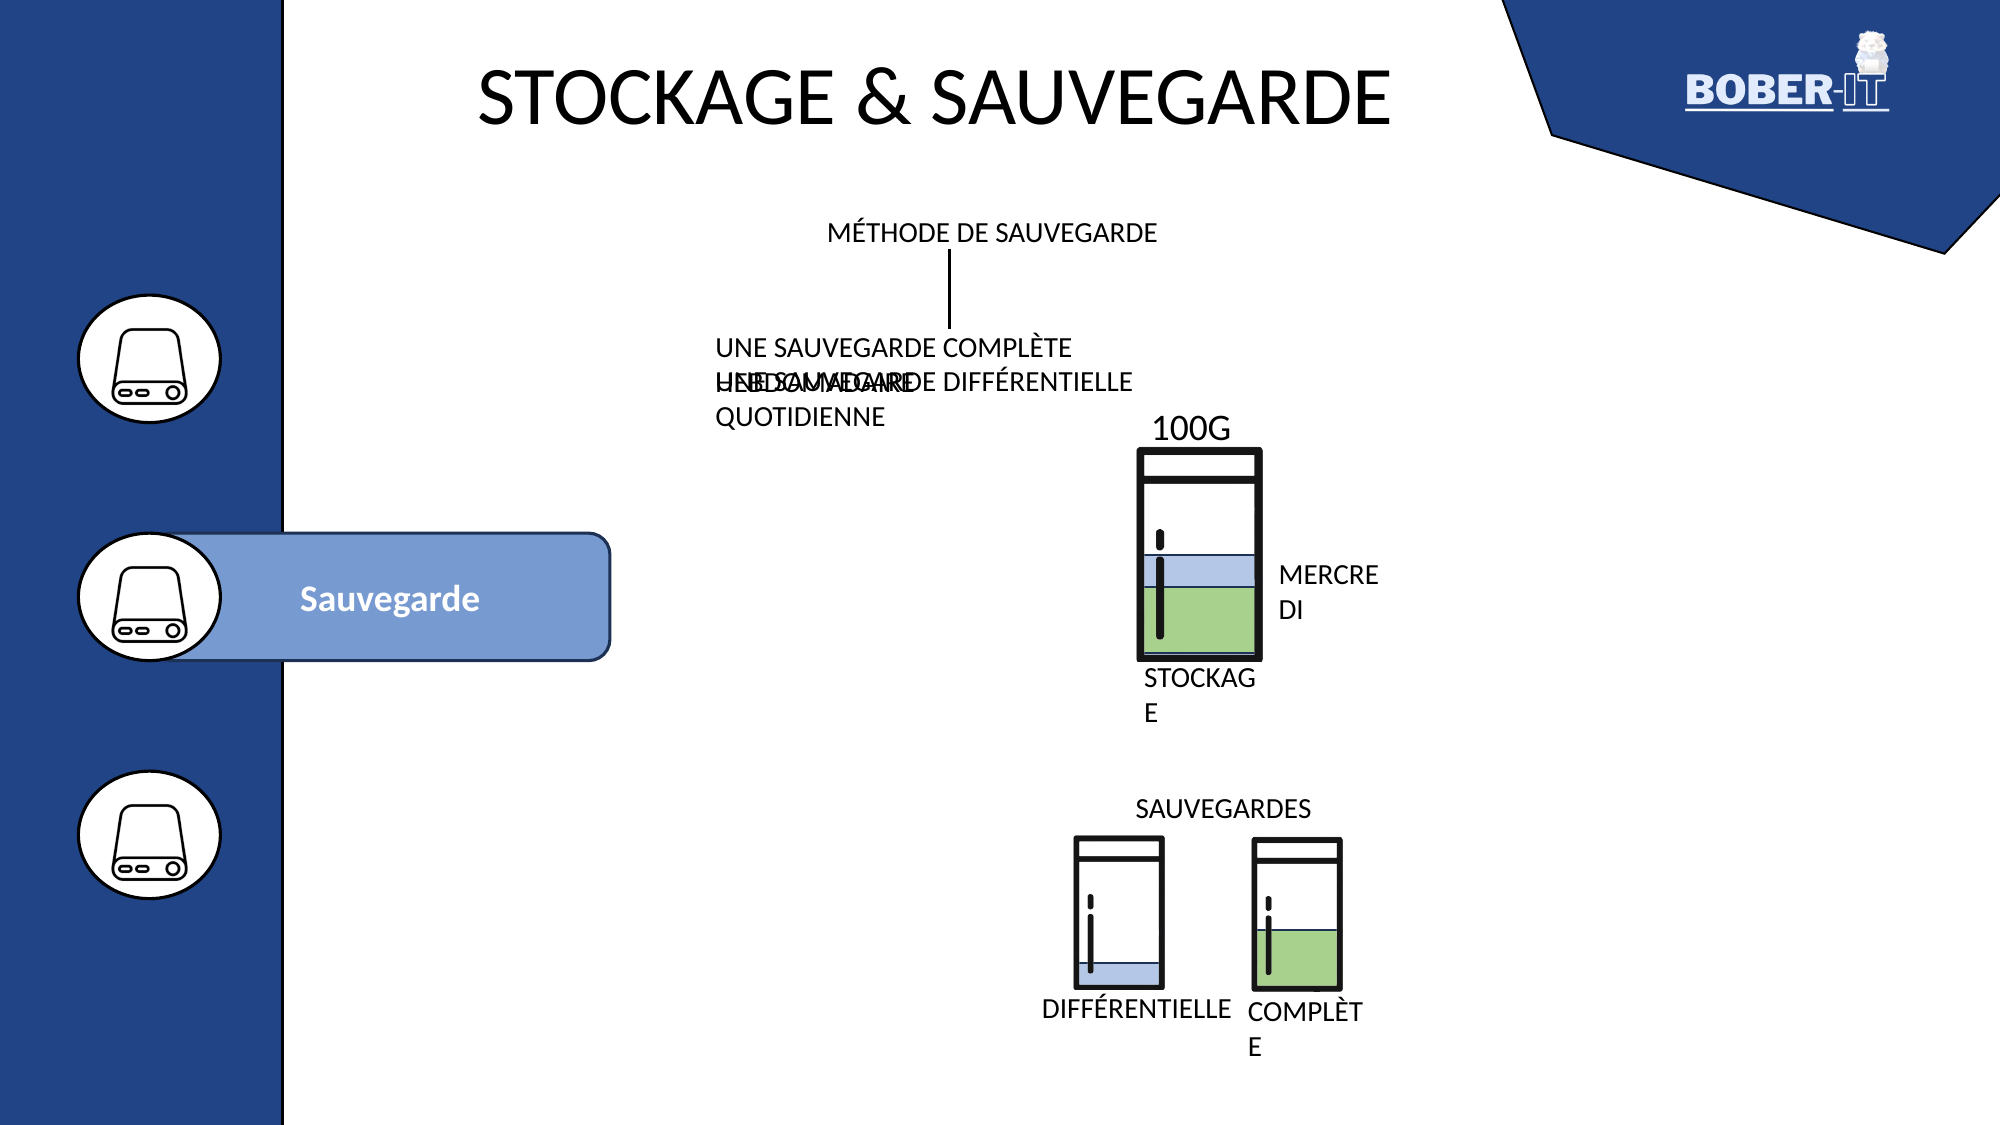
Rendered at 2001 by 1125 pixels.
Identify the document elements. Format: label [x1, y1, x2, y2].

picture [1657, 10, 1908, 151]
text_box [1027, 982, 1387, 1070]
picture [1030, 780, 1179, 990]
picture [76, 531, 223, 686]
picture [1208, 781, 1357, 992]
text_box [1179, 781, 1208, 832]
picture [76, 293, 223, 448]
picture [76, 769, 223, 924]
text_box [582, 205, 1748, 737]
text_box [0, 0, 2000, 1125]
